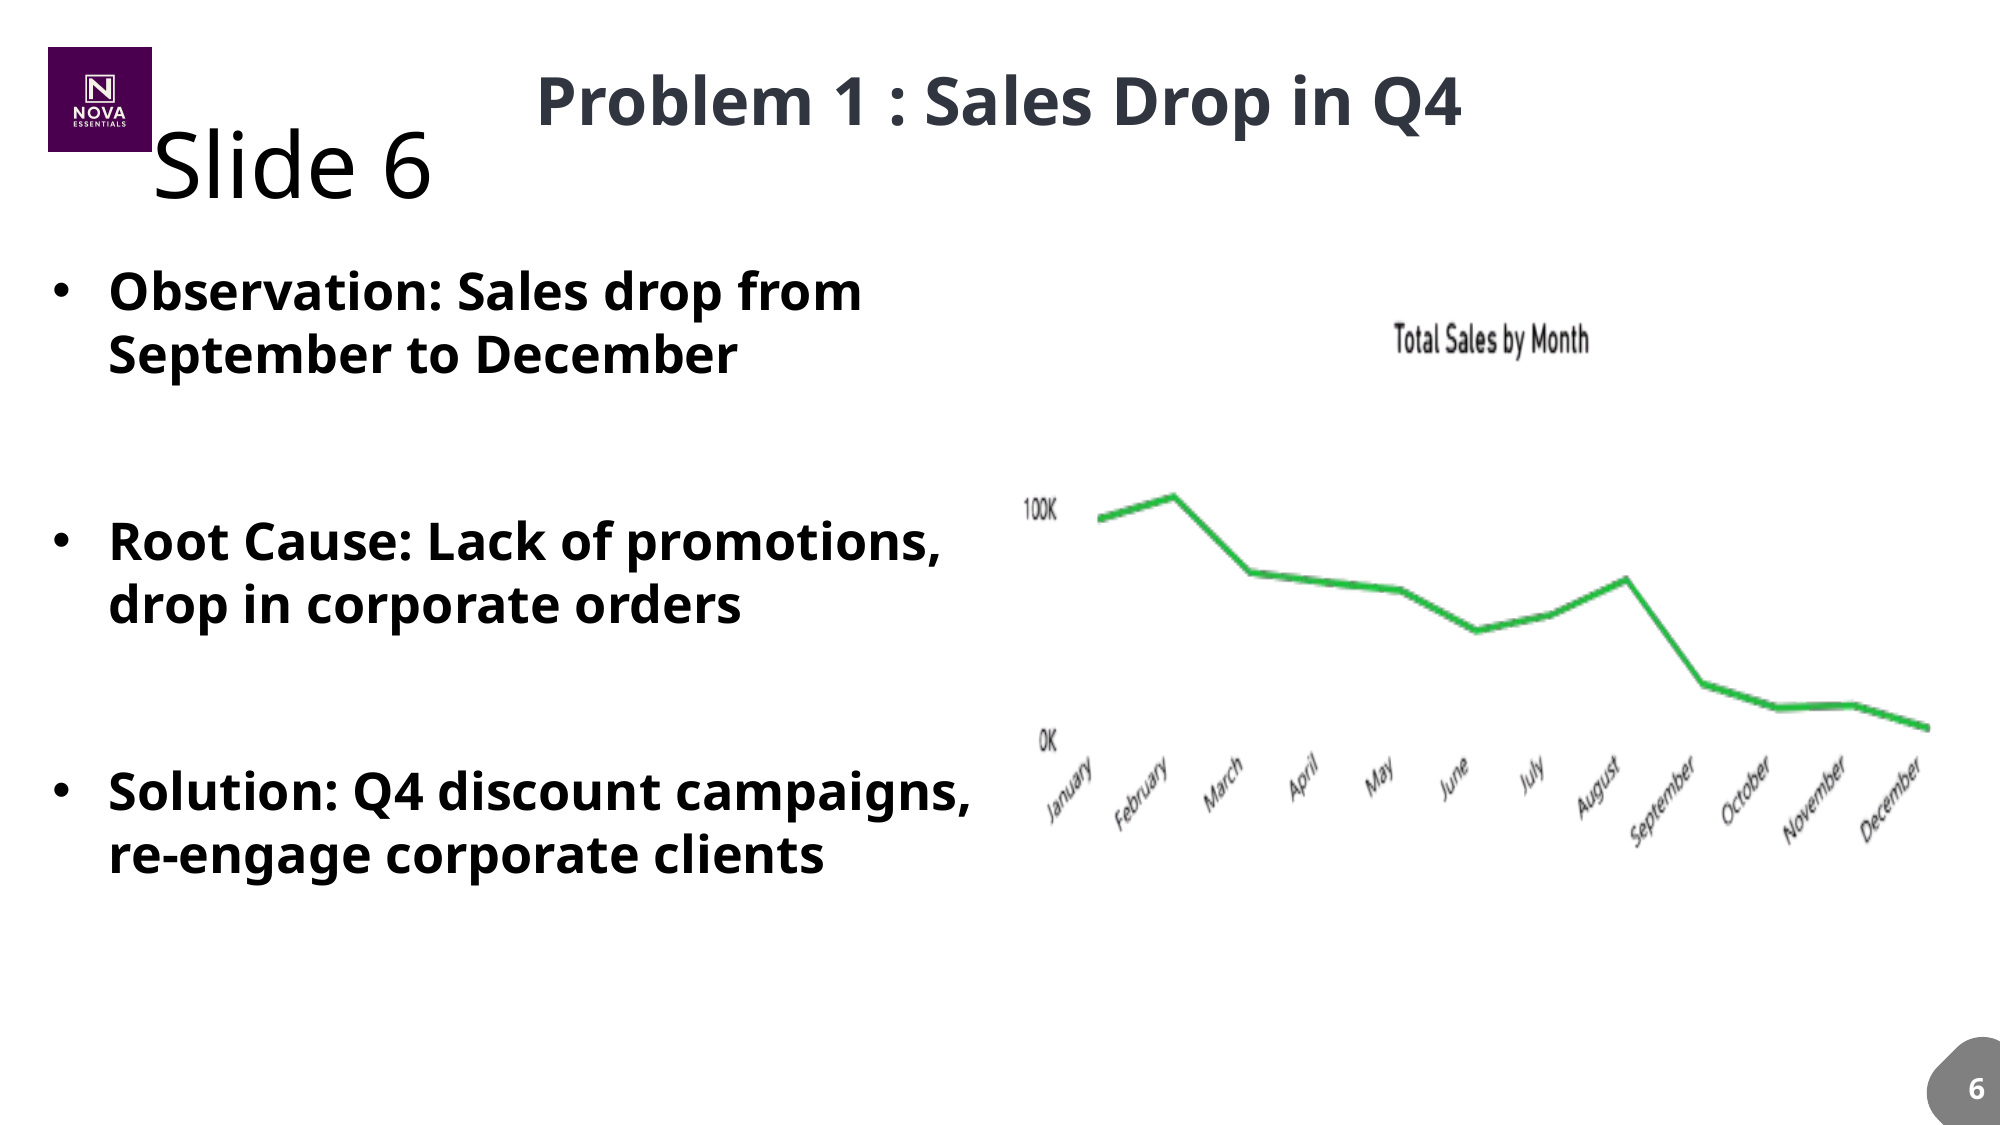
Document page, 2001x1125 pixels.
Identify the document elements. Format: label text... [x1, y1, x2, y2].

title Slide 6 [137, 59, 1863, 278]
picture [1020, 316, 1951, 886]
text_box [1925, 1035, 2000, 1125]
text_box 6 [1953, 1063, 2000, 1113]
picture [48, 47, 152, 152]
text_box Observation: Sales drop from September to December Root Cause: Lack of promotions, drop in corporate orders Solution: Q4 discount campaigns, re-engage corporate clients [37, 251, 1039, 891]
